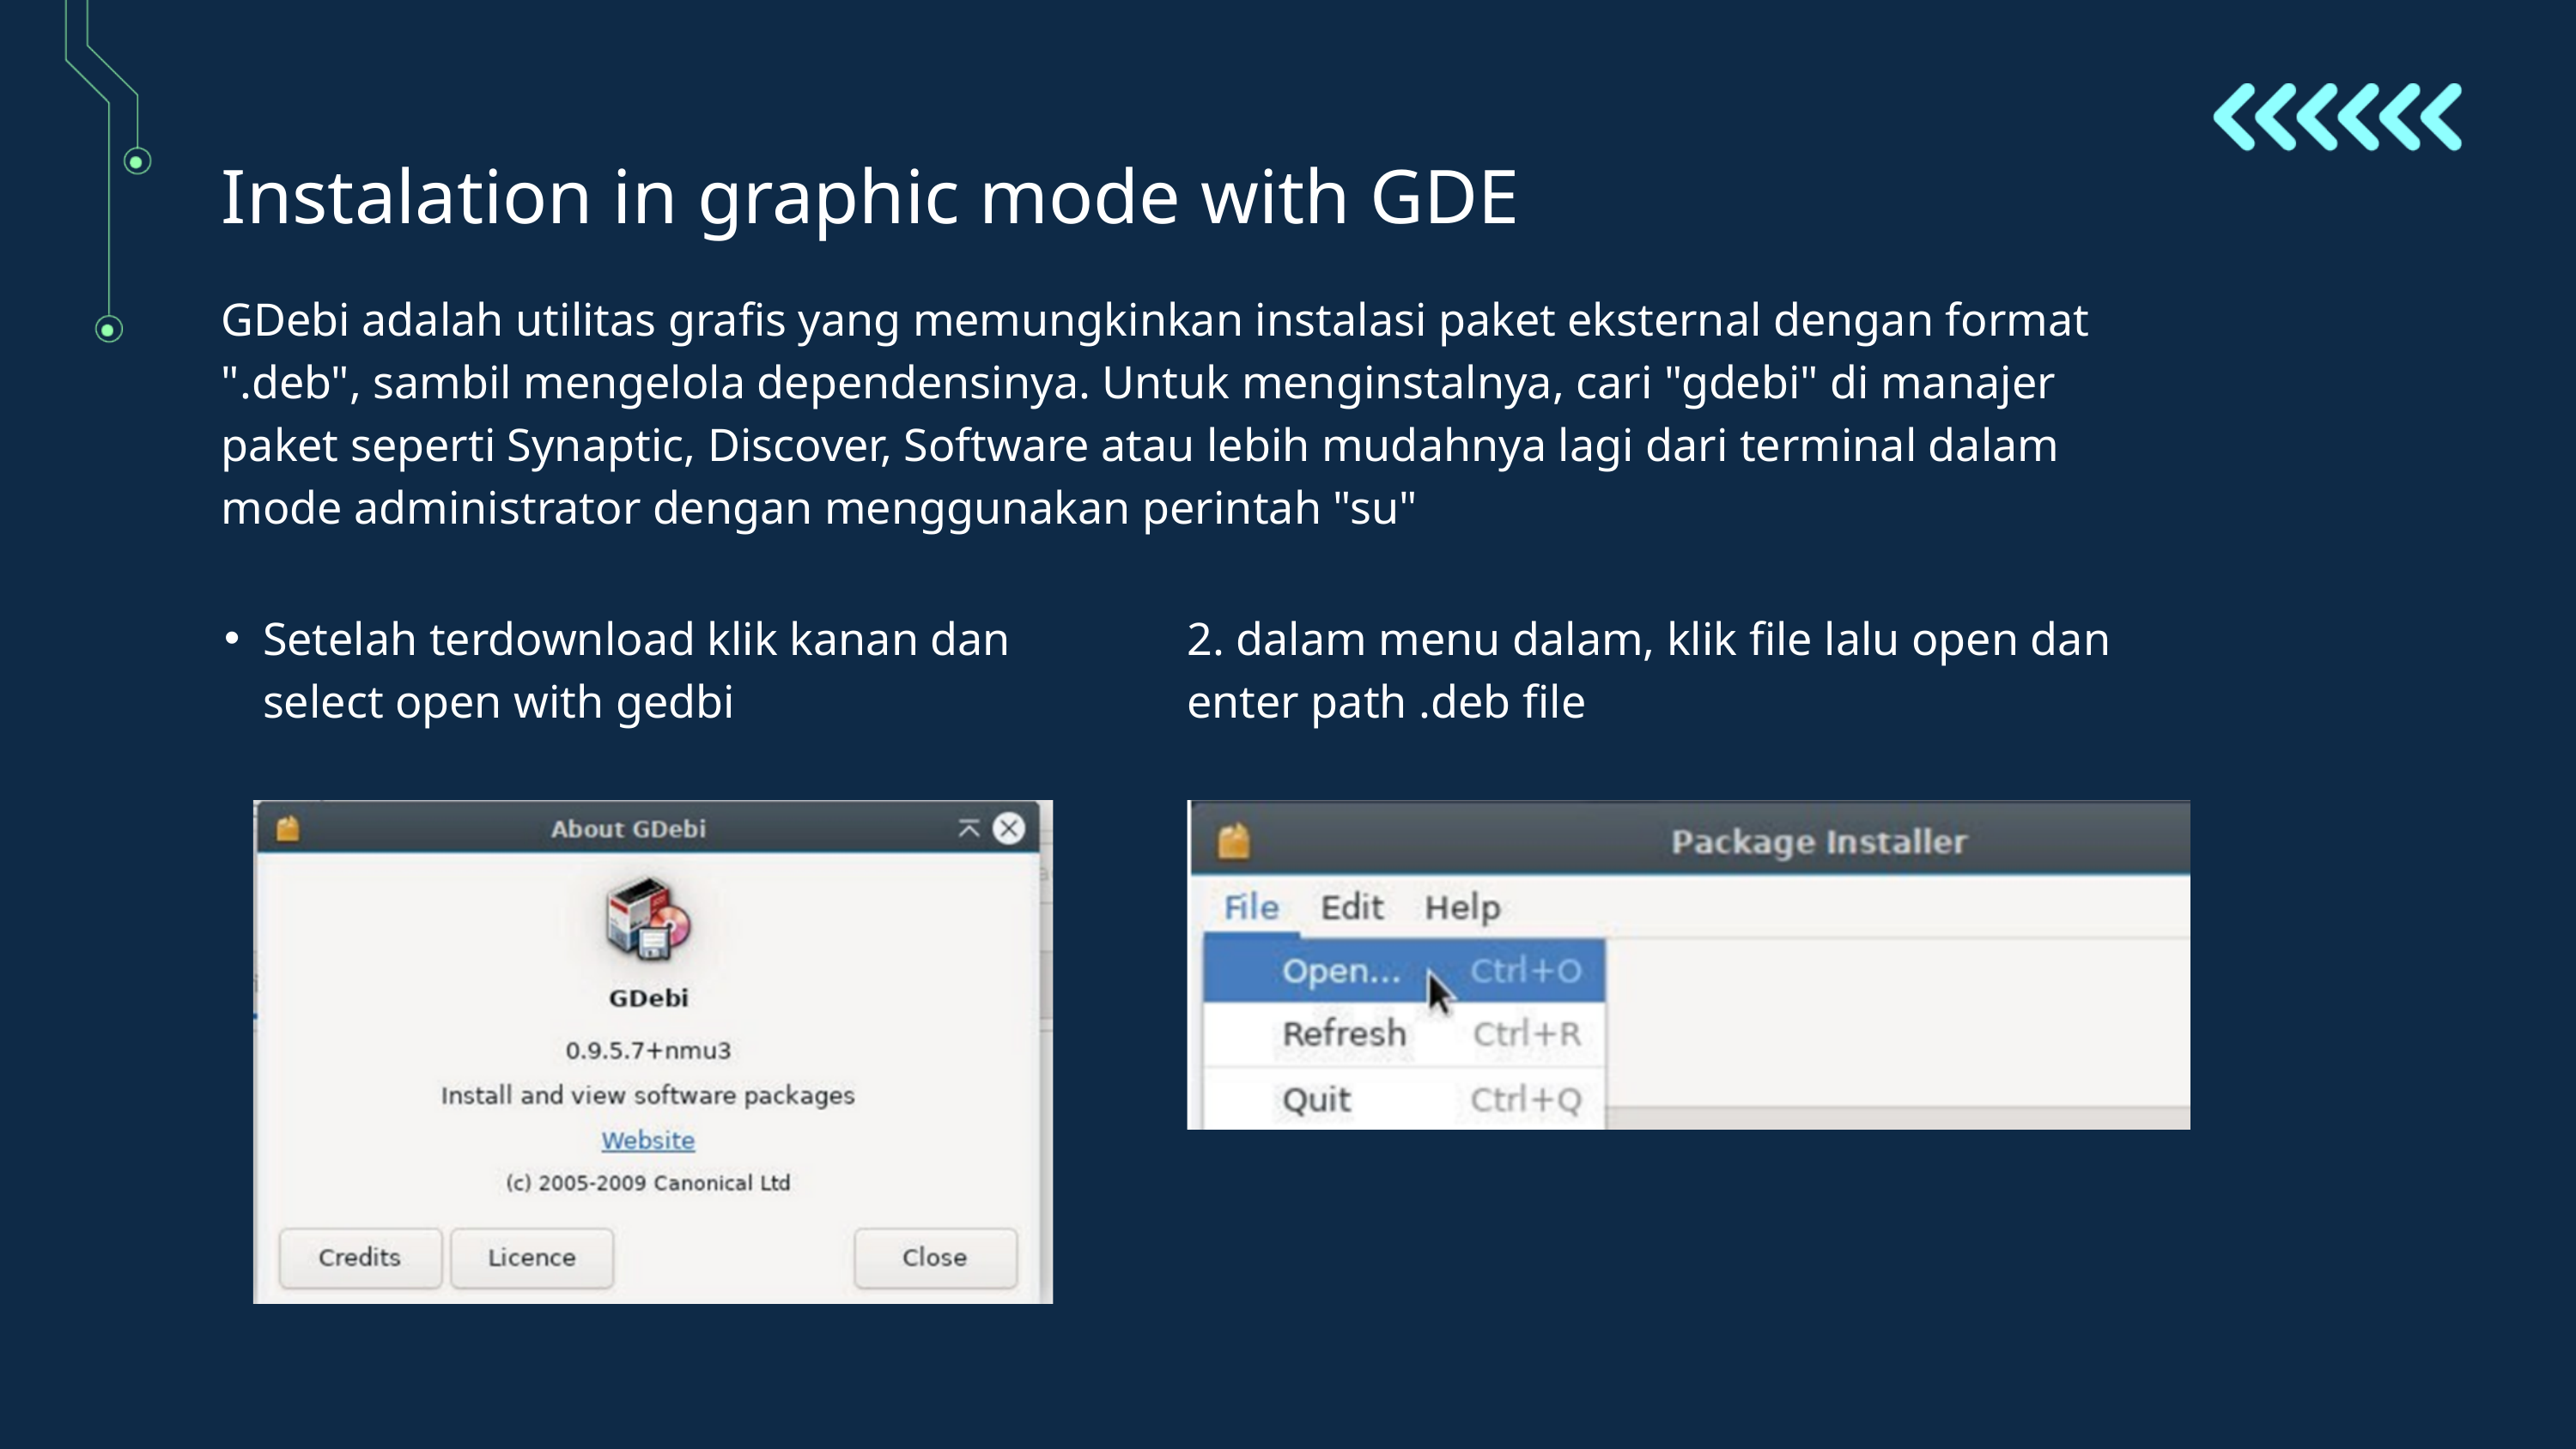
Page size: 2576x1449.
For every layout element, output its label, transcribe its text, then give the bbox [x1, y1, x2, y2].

text_box Setelah terdownload klik kanan dan select open with gedbi [186, 602, 1120, 790]
text_box GDebi adalah utilitas grafis yang memungkinkan instalasi paket eksternal dengan format ".deb", sambil mengelola dependensinya. Untuk menginstalnya, cari "gdebi" di manajer paket seperti Synaptic, Discover, Software atau lebih mudahnya lagi dari terminal dalam mode administrator dengan menggunakan perintah "su" [221, 282, 2154, 534]
text_box Instalation in graphic mode with GDE [221, 149, 1661, 239]
text_box [62, 0, 152, 348]
text_box [252, 800, 1054, 1304]
text_box 2. dalam menu dalam, klik file lalu open dan enter path .deb file [1187, 602, 2120, 790]
text_box [2213, 83, 2463, 152]
text_box [1187, 800, 2190, 1130]
